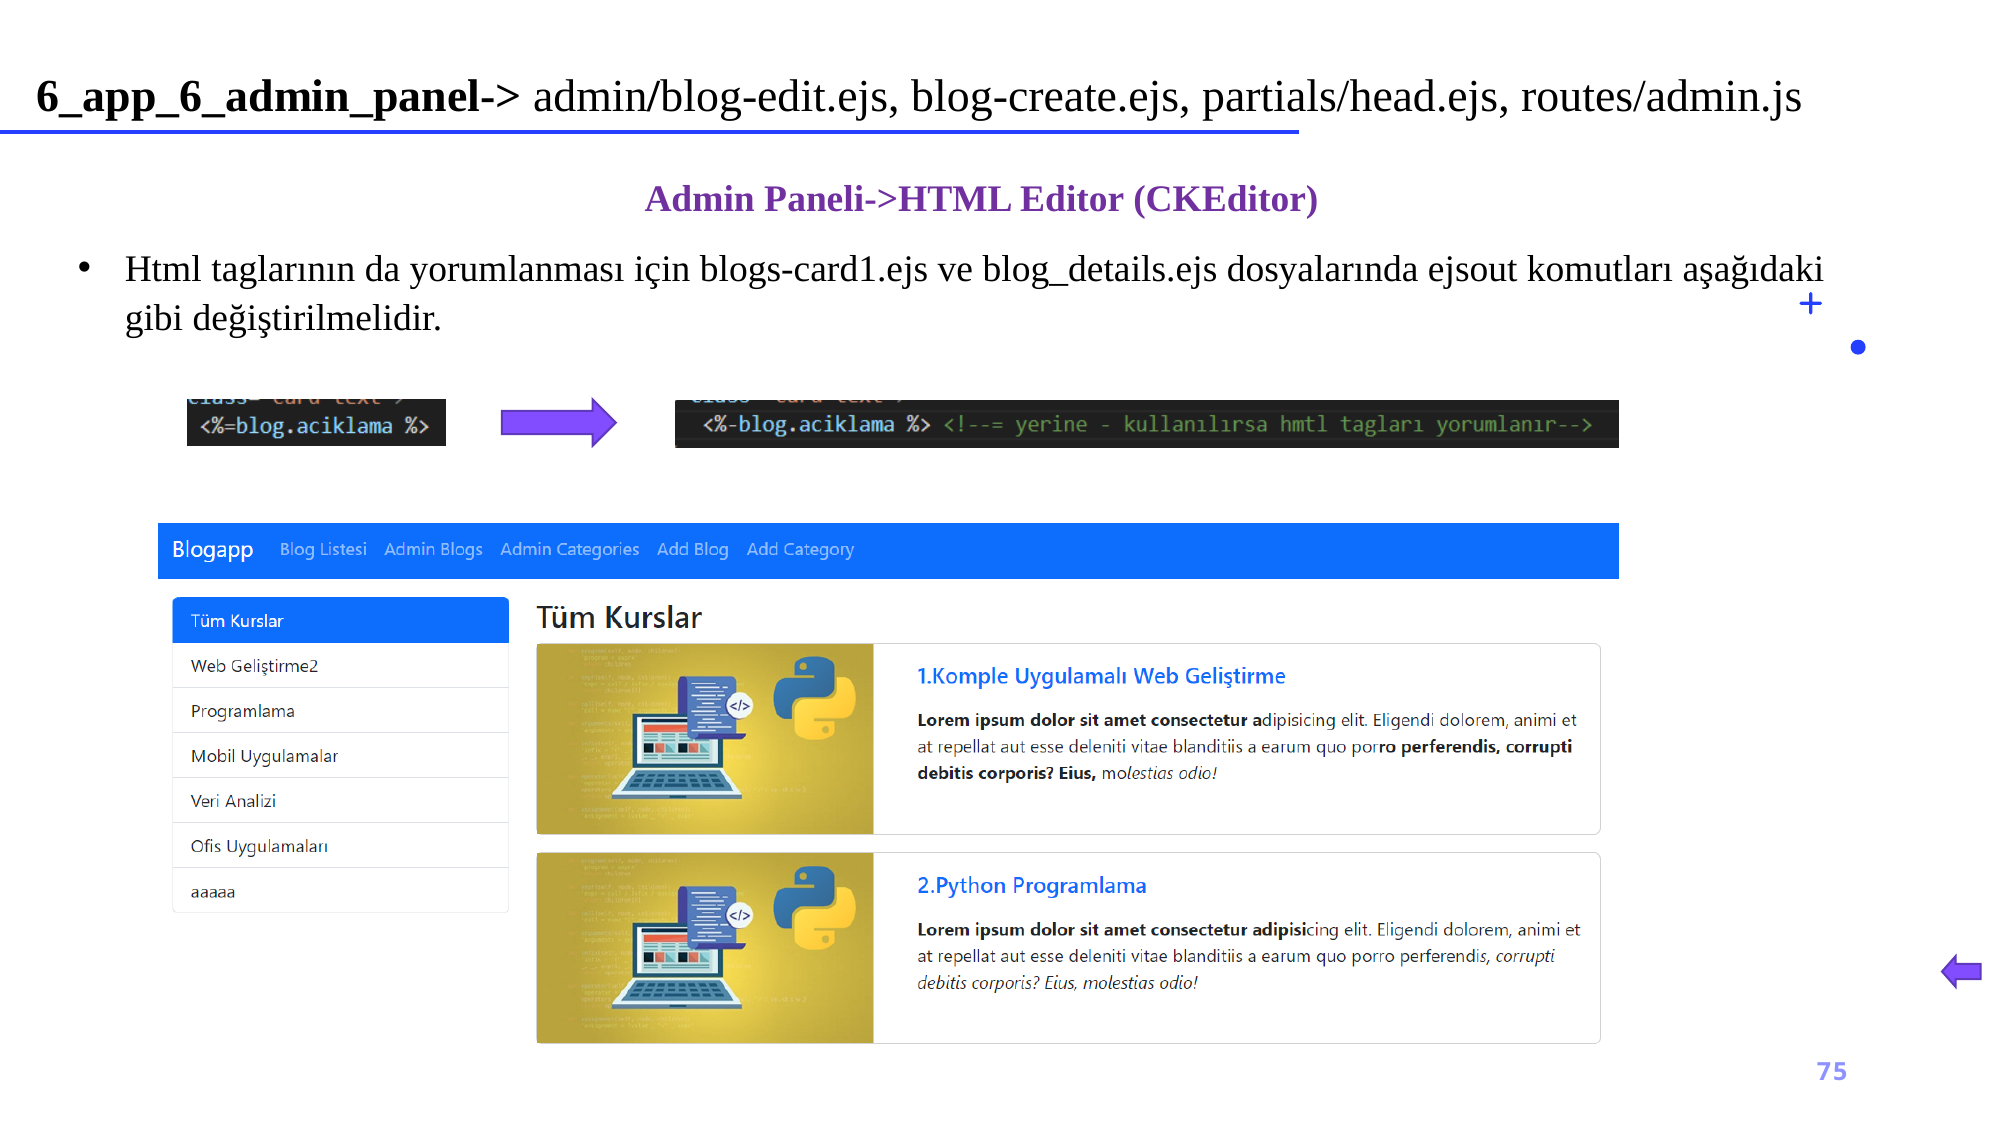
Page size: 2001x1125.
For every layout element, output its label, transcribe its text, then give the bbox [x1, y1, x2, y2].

picture [187, 399, 446, 446]
text_box [1940, 953, 1982, 990]
list Admin Paneli->HTML Editor (CKEditor) Html taglarının da yorumlanması için blogs-card1.ejs ve blog_details.ejs dosyalarında ejsout komutları aşağıdaki gibi değiştirilmelidir. [62, 143, 1901, 1103]
text_box 6_app_6_admin_panel-> admin/blog-edit.ejs, blog-create.ejs, partials/head.ejs, routes/admin.js [21, 34, 1927, 129]
text_box [500, 396, 618, 449]
picture [675, 400, 1619, 448]
picture [158, 523, 1619, 1058]
slide_number 75 [1412, 1042, 1863, 1103]
